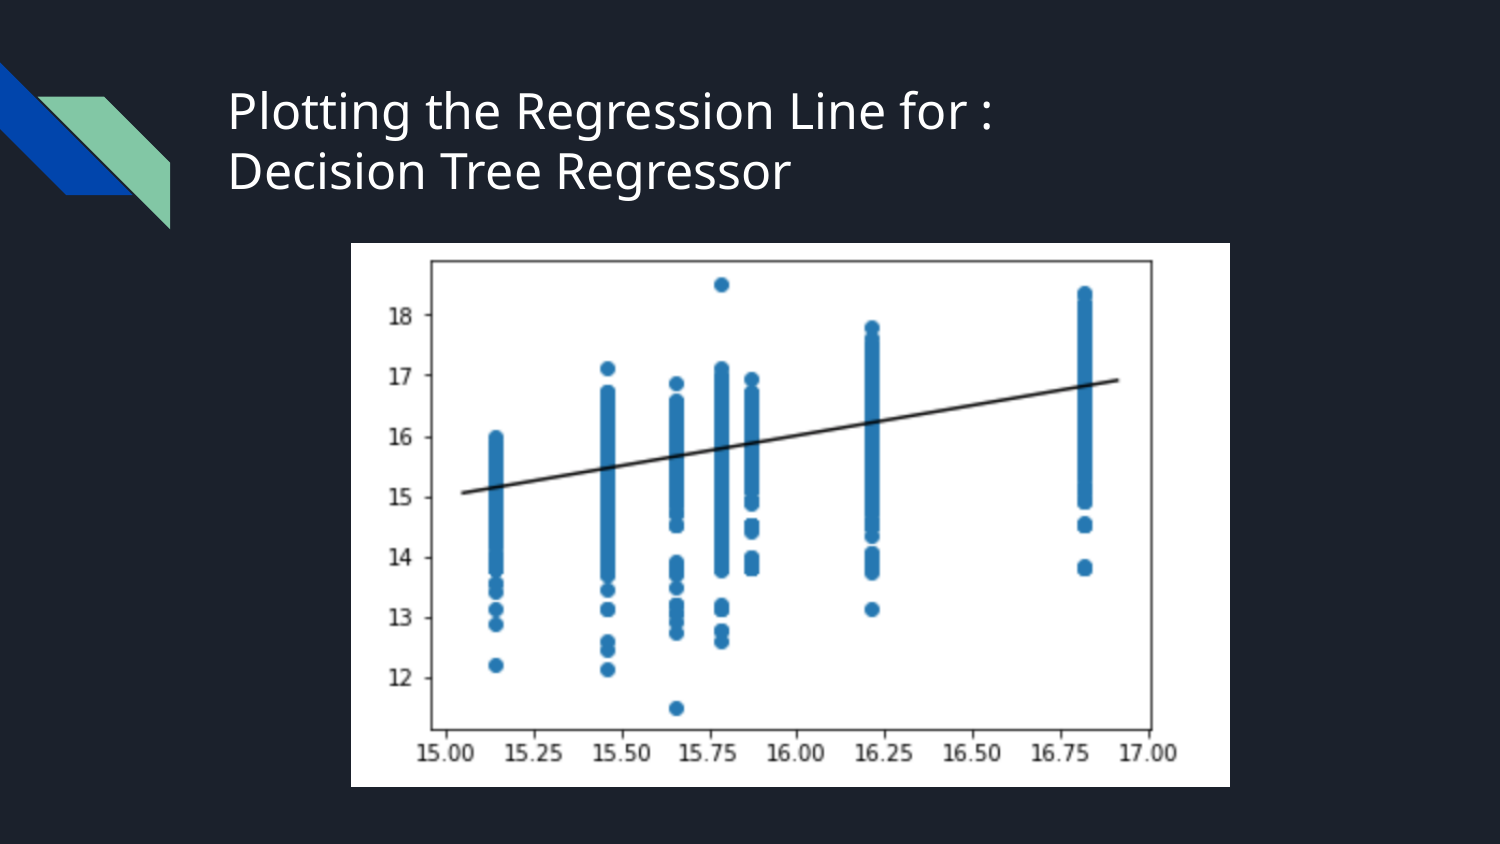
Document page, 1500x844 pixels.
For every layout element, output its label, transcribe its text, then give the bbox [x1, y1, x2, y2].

picture [350, 243, 1230, 788]
title Plotting the Regression Line for : Decision Tree Regressor [212, 64, 1368, 215]
